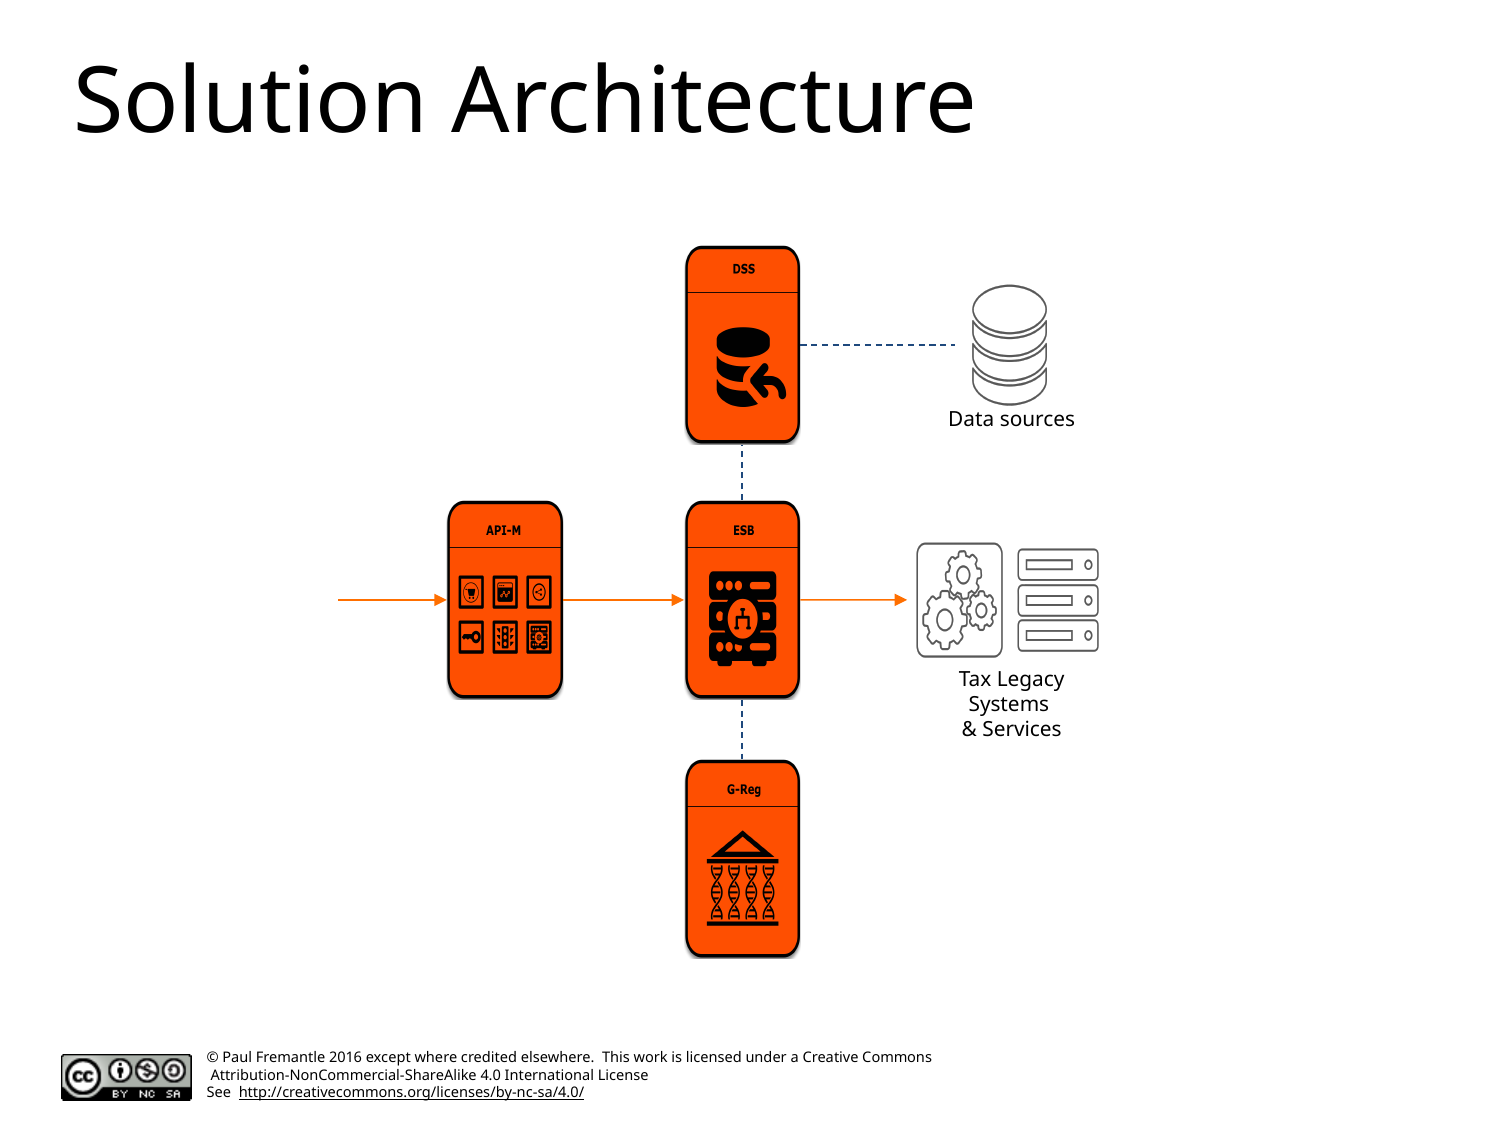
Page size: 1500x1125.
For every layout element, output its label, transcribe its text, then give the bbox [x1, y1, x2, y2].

picture [446, 499, 564, 701]
picture [61, 1054, 192, 1101]
picture [683, 758, 801, 960]
title Solution Architecture [58, 2, 1132, 190]
picture [683, 244, 801, 446]
text_box Tax Legacy Systems & Services [912, 651, 1112, 759]
picture [683, 499, 801, 701]
text_box Data sources [912, 390, 1112, 465]
picture [954, 272, 1064, 418]
picture [906, 529, 1105, 670]
